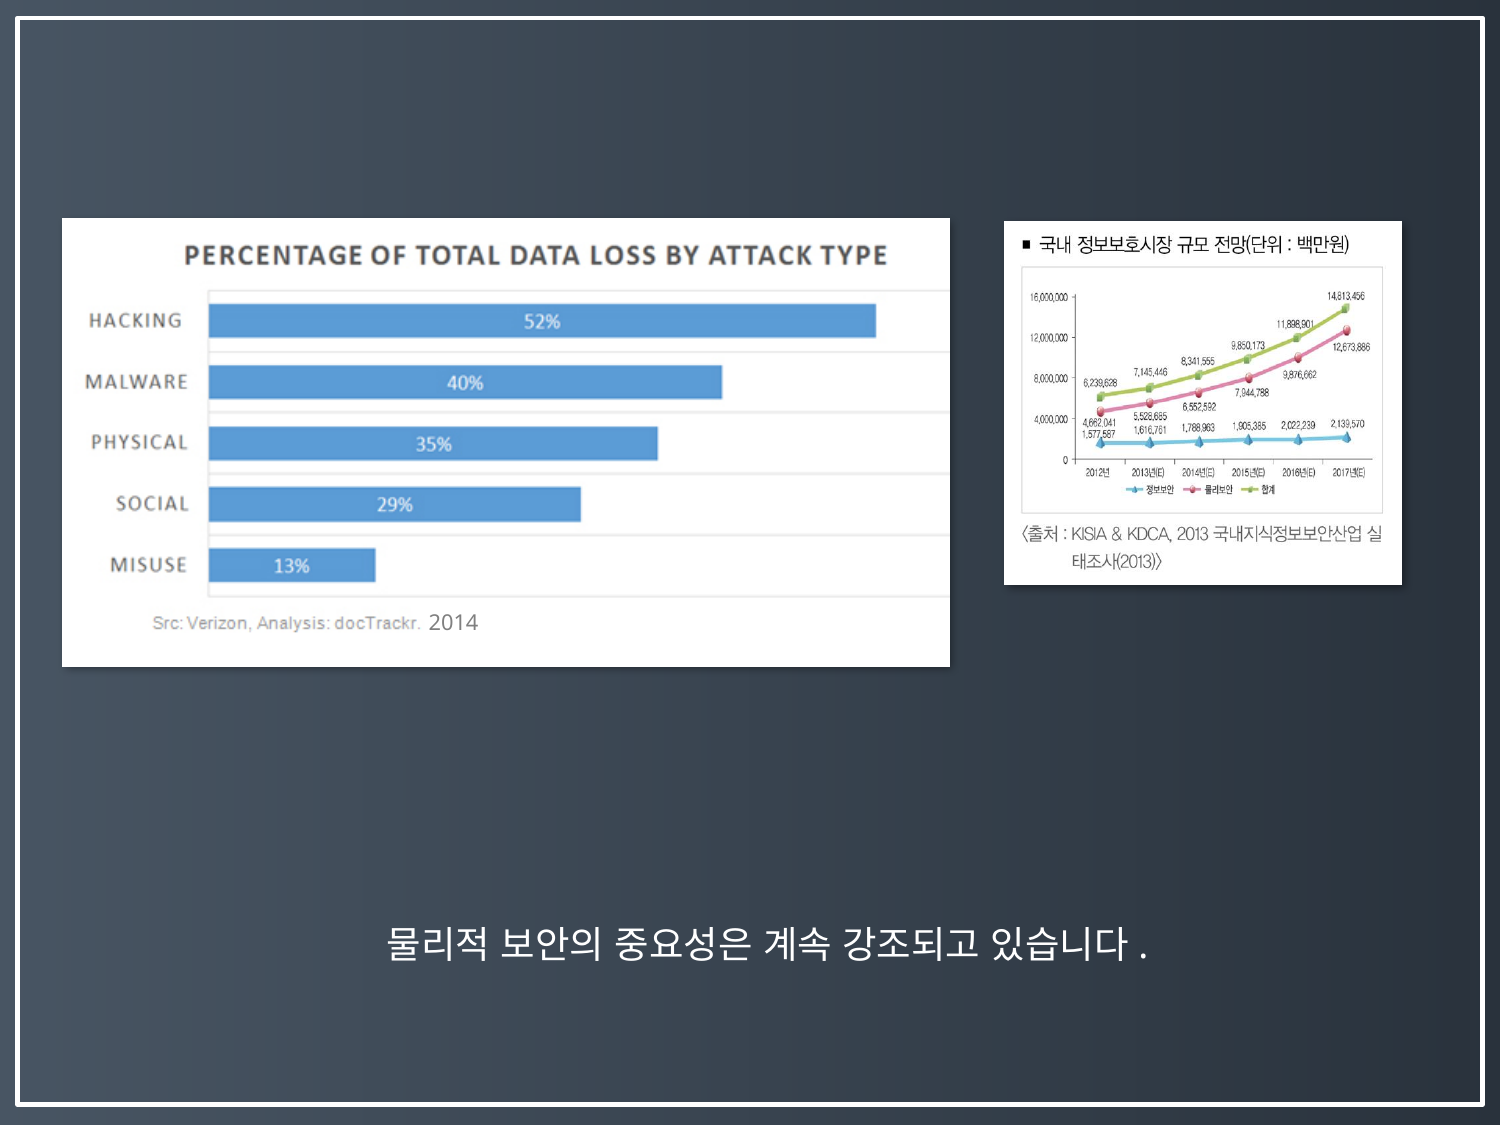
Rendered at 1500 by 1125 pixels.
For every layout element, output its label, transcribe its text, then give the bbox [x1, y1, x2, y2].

text_box 물리적 보안의 중요성은 계속 강조되고 있습니다. [71, 913, 1464, 973]
picture [1003, 220, 1402, 585]
picture [62, 218, 950, 667]
